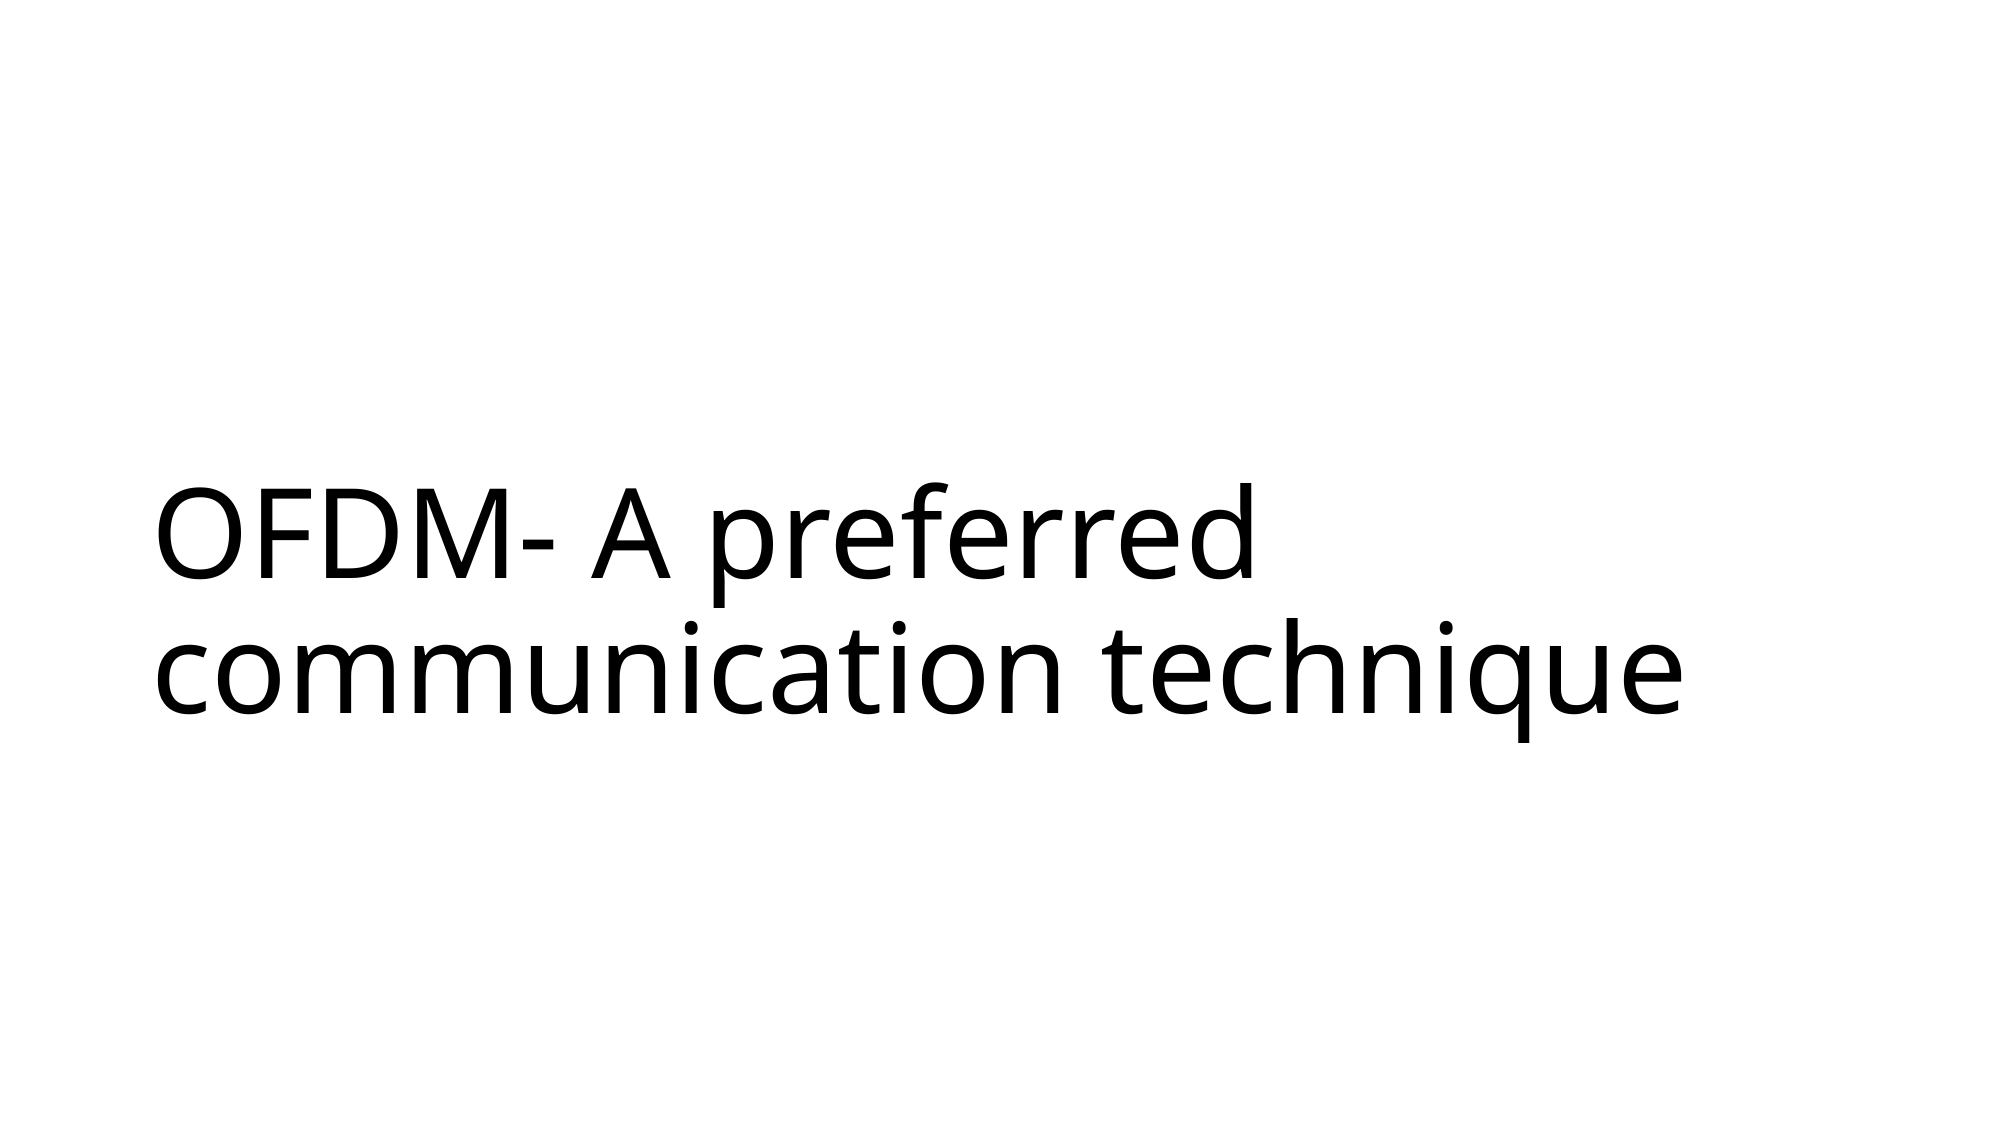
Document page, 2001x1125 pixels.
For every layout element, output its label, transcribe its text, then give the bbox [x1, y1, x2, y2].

title OFDM- A preferred communication technique [136, 280, 1862, 749]
